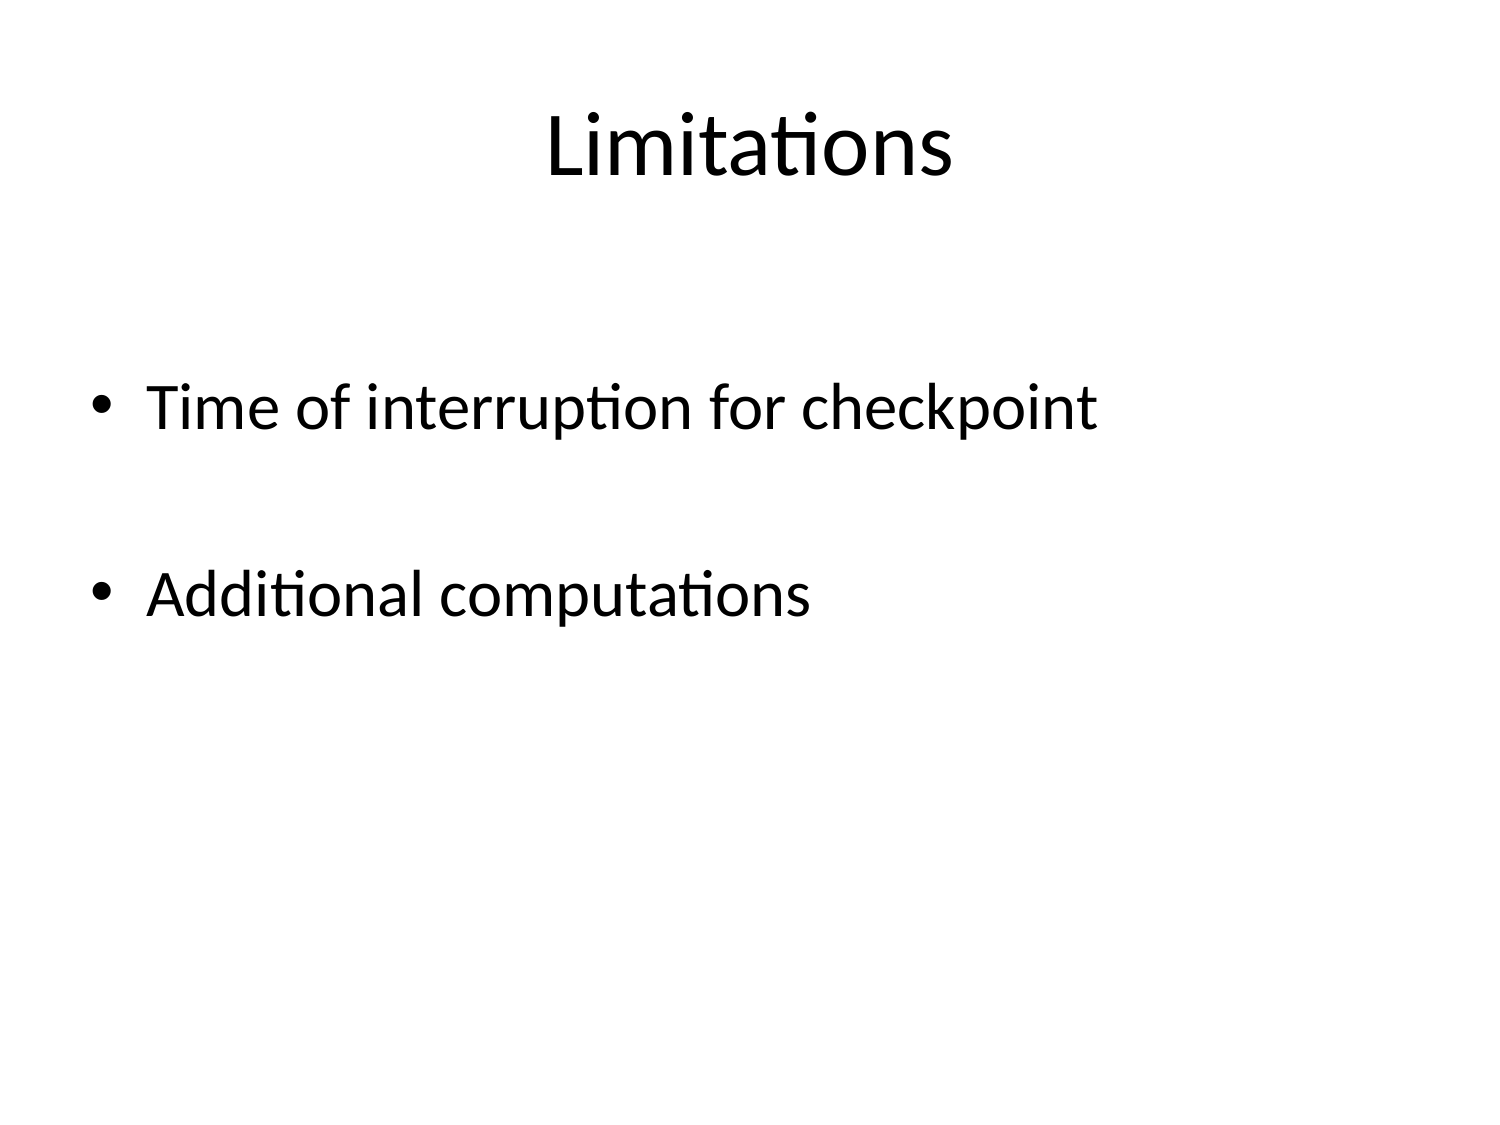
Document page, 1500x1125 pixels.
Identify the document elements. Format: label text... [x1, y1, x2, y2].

list Time of interruption for checkpoint Additional computations [75, 262, 1425, 1005]
title Limitations [75, 45, 1425, 233]
